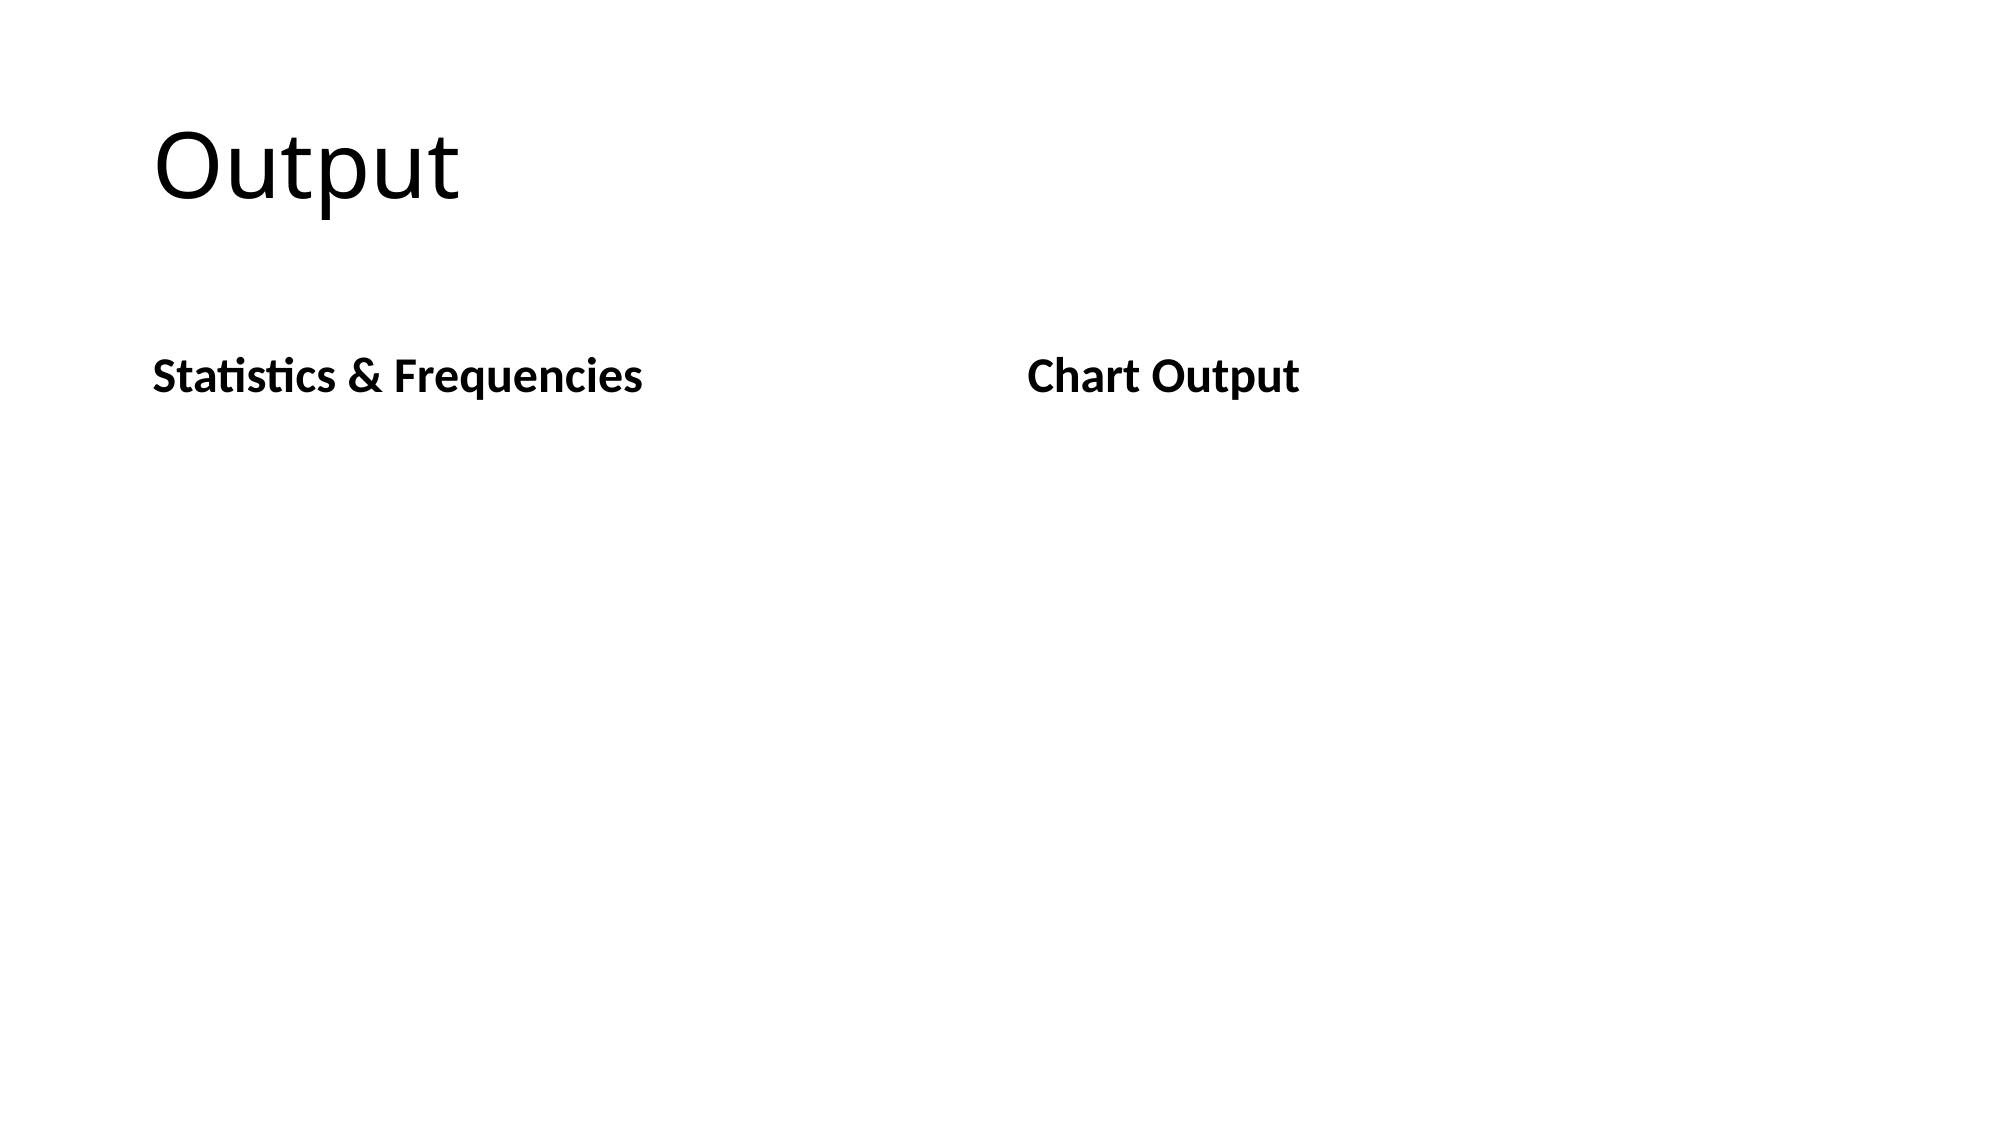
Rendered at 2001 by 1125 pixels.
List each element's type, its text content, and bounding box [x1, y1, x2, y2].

list Chart Output [1012, 275, 1863, 411]
list Statistics & Frequencies [137, 275, 984, 411]
title Output [137, 59, 1863, 278]
